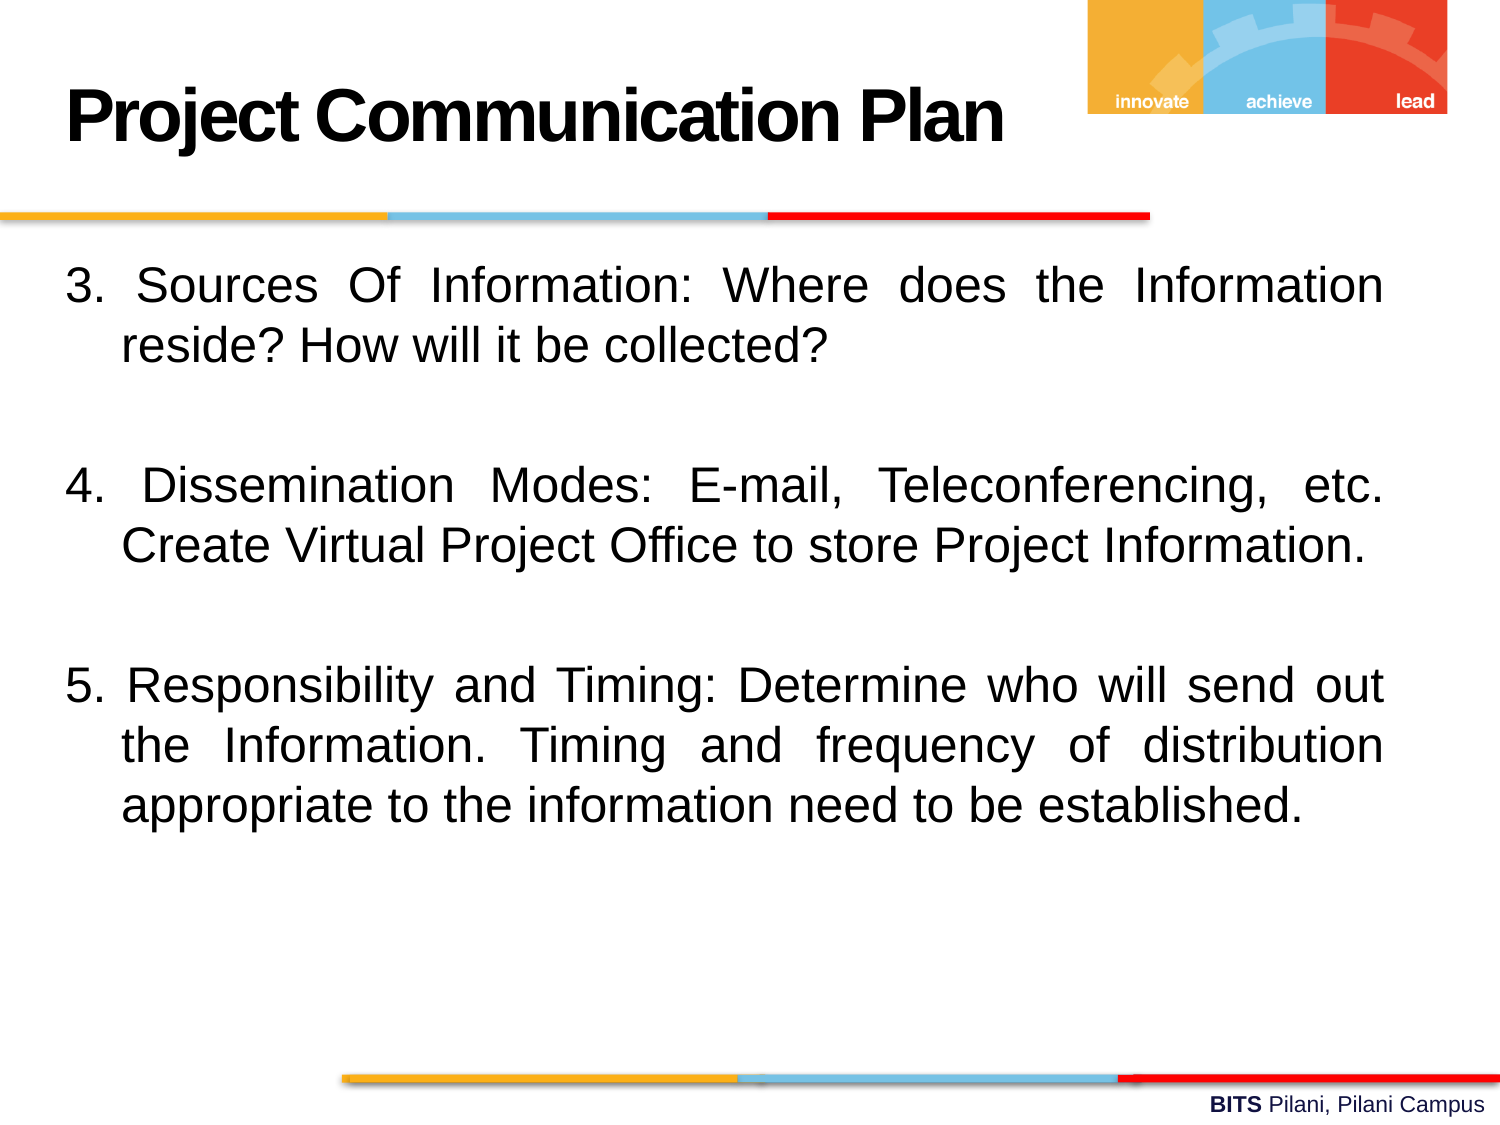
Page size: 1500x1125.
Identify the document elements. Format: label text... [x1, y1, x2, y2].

picture [1087, 0, 1448, 114]
list Project Communication Plan [50, 24, 1088, 213]
list 3. Sources Of Information: Where does the Information reside? How will it be collected? 4. Dissemination Modes: E-mail, Teleconferencing, etc. Create Virtual Project Office to store Project Information. 5. Responsibility and Timing: Determine who will send out the Information. Timing and frequency of distribution appropriate to the information need to be established. [50, 245, 1400, 988]
